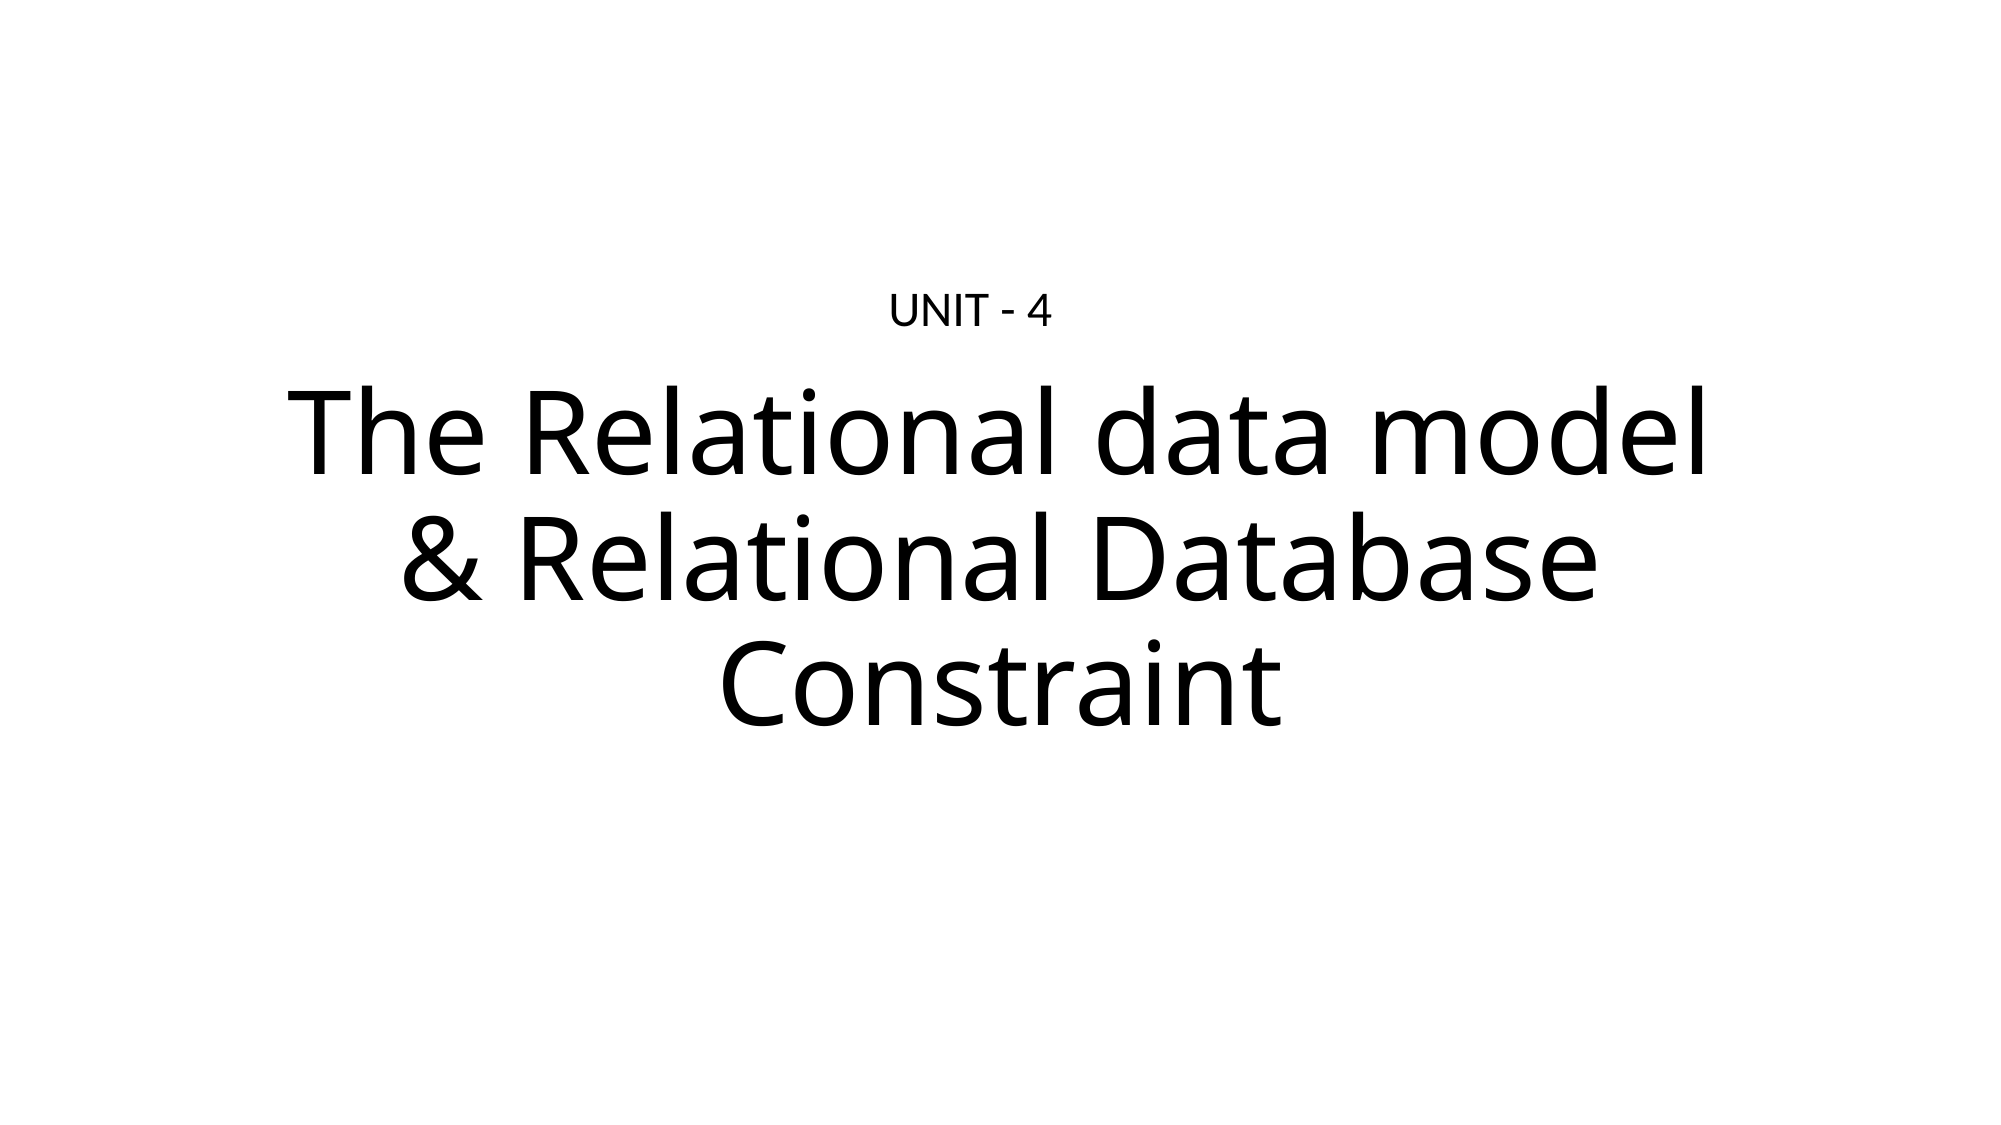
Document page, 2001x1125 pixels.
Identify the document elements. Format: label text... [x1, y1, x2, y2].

subtitle UNIT - 4 [220, 276, 1721, 548]
title The Relational data model & Relational Database Constraint [249, 366, 1750, 759]
